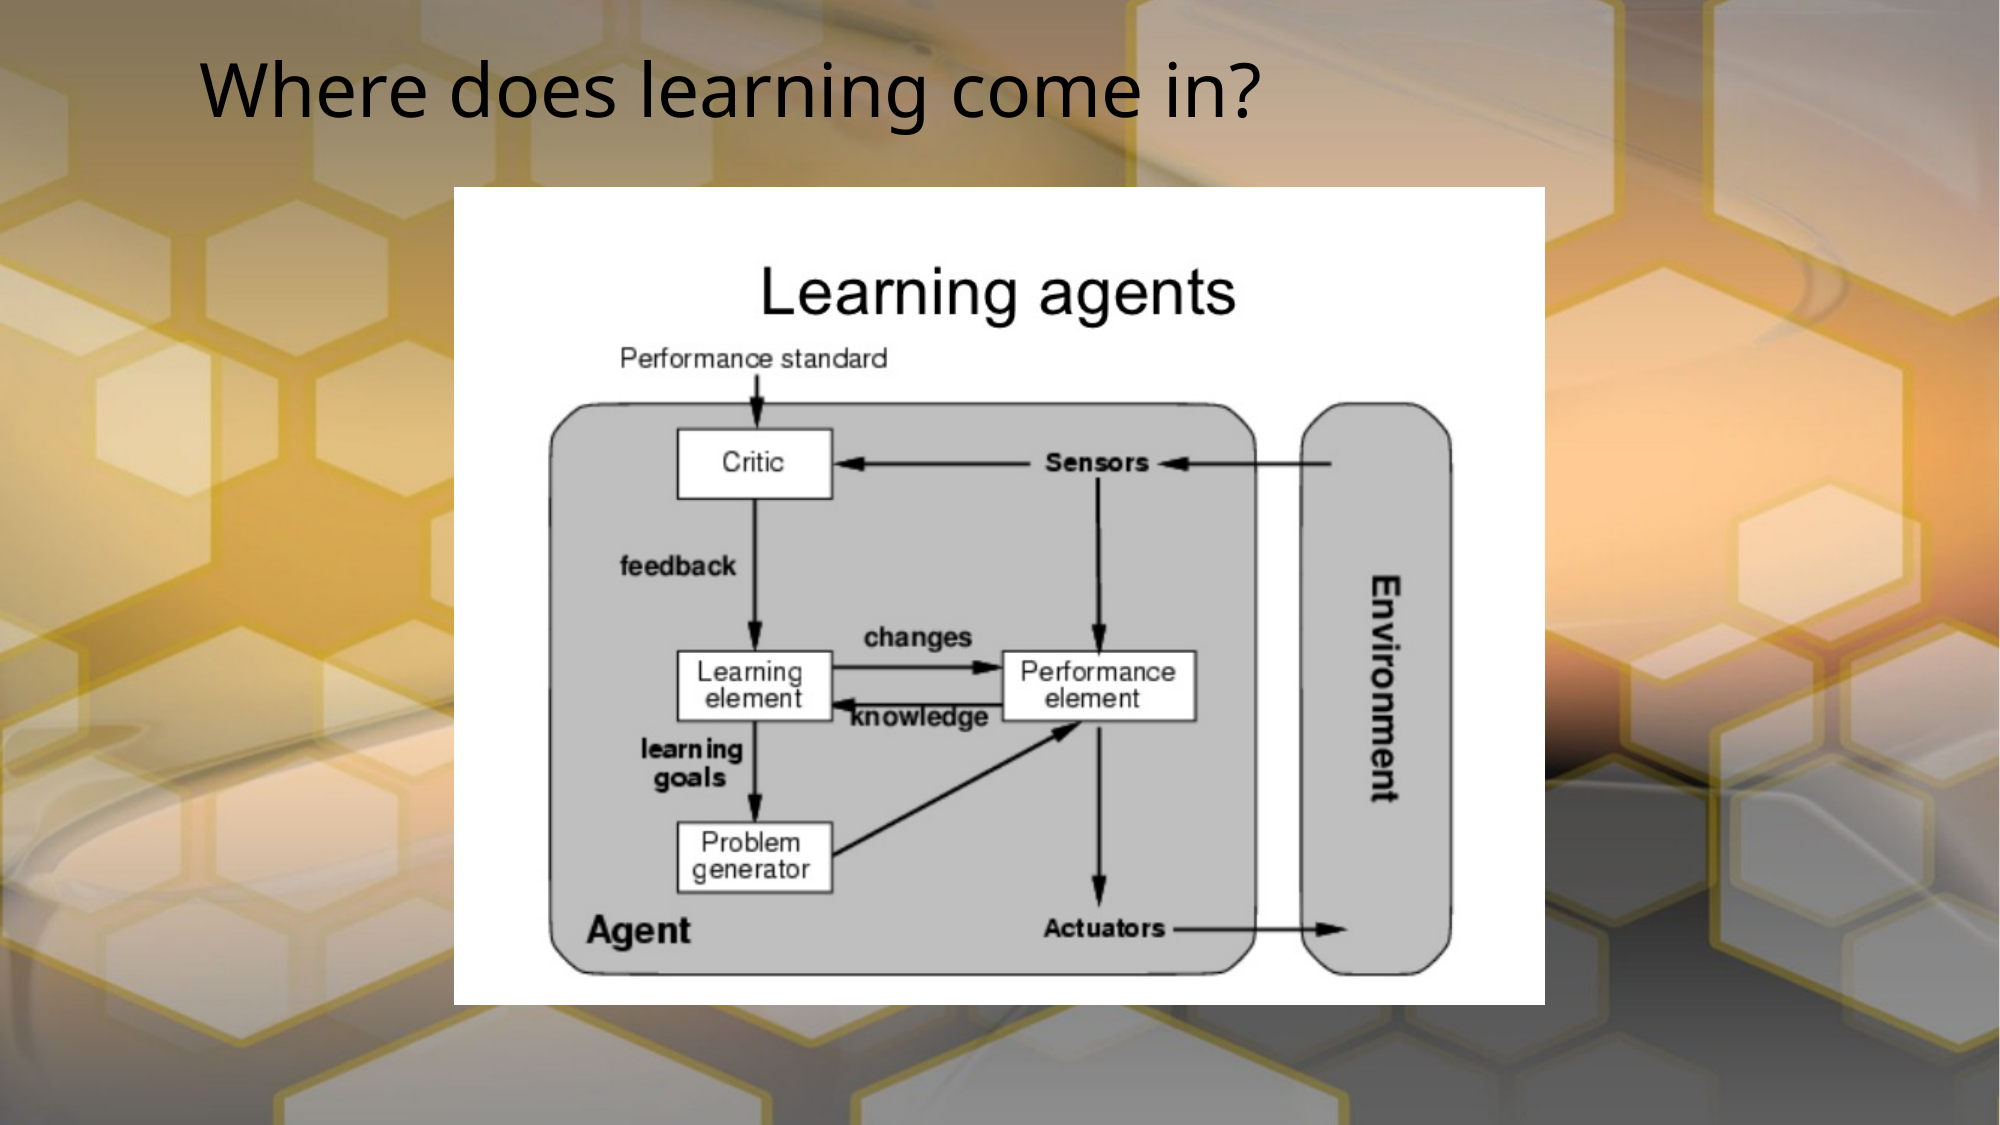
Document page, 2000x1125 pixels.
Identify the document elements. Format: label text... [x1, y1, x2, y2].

picture [0, 0, 2000, 1125]
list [454, 187, 1545, 1006]
title Where does learning come in? [184, 30, 1760, 142]
